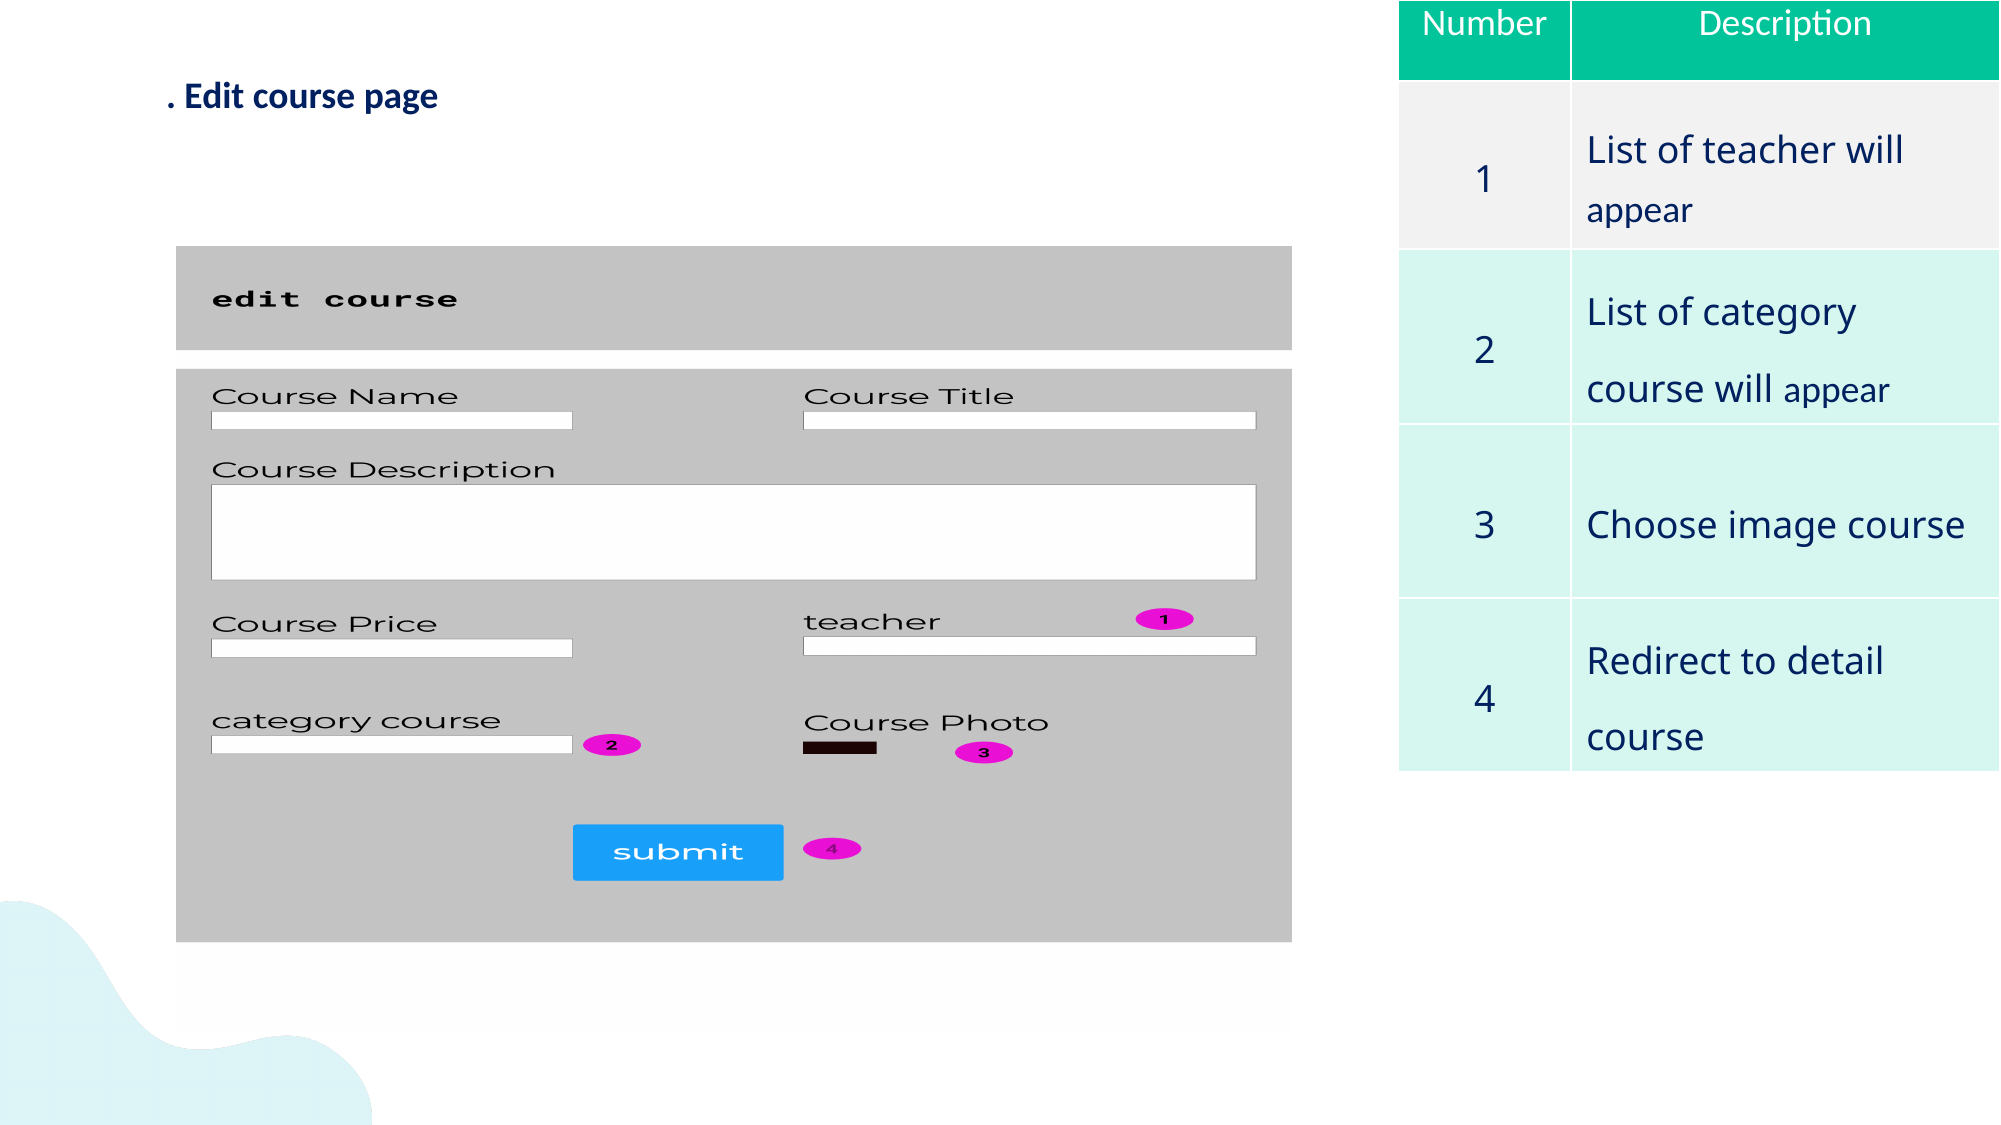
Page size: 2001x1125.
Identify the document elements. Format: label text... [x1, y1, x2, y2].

table_header Number [1399, 1, 1570, 80]
table_header Description [1572, 1, 1999, 80]
picture [0, 246, 1292, 1125]
text_box . Edit course page [151, 63, 1154, 123]
table_cell List of teacher will appear [1572, 82, 1999, 248]
table_header Redirect to detail course [1572, 599, 1999, 771]
table_cell 2 [1399, 250, 1570, 423]
table_cell List of category course will appear [1572, 250, 1999, 423]
table_header 3 [1399, 425, 1570, 597]
table_header Choose image course [1572, 425, 1999, 597]
table_header 4 [1399, 599, 1570, 771]
table_cell 1 [1399, 82, 1570, 248]
